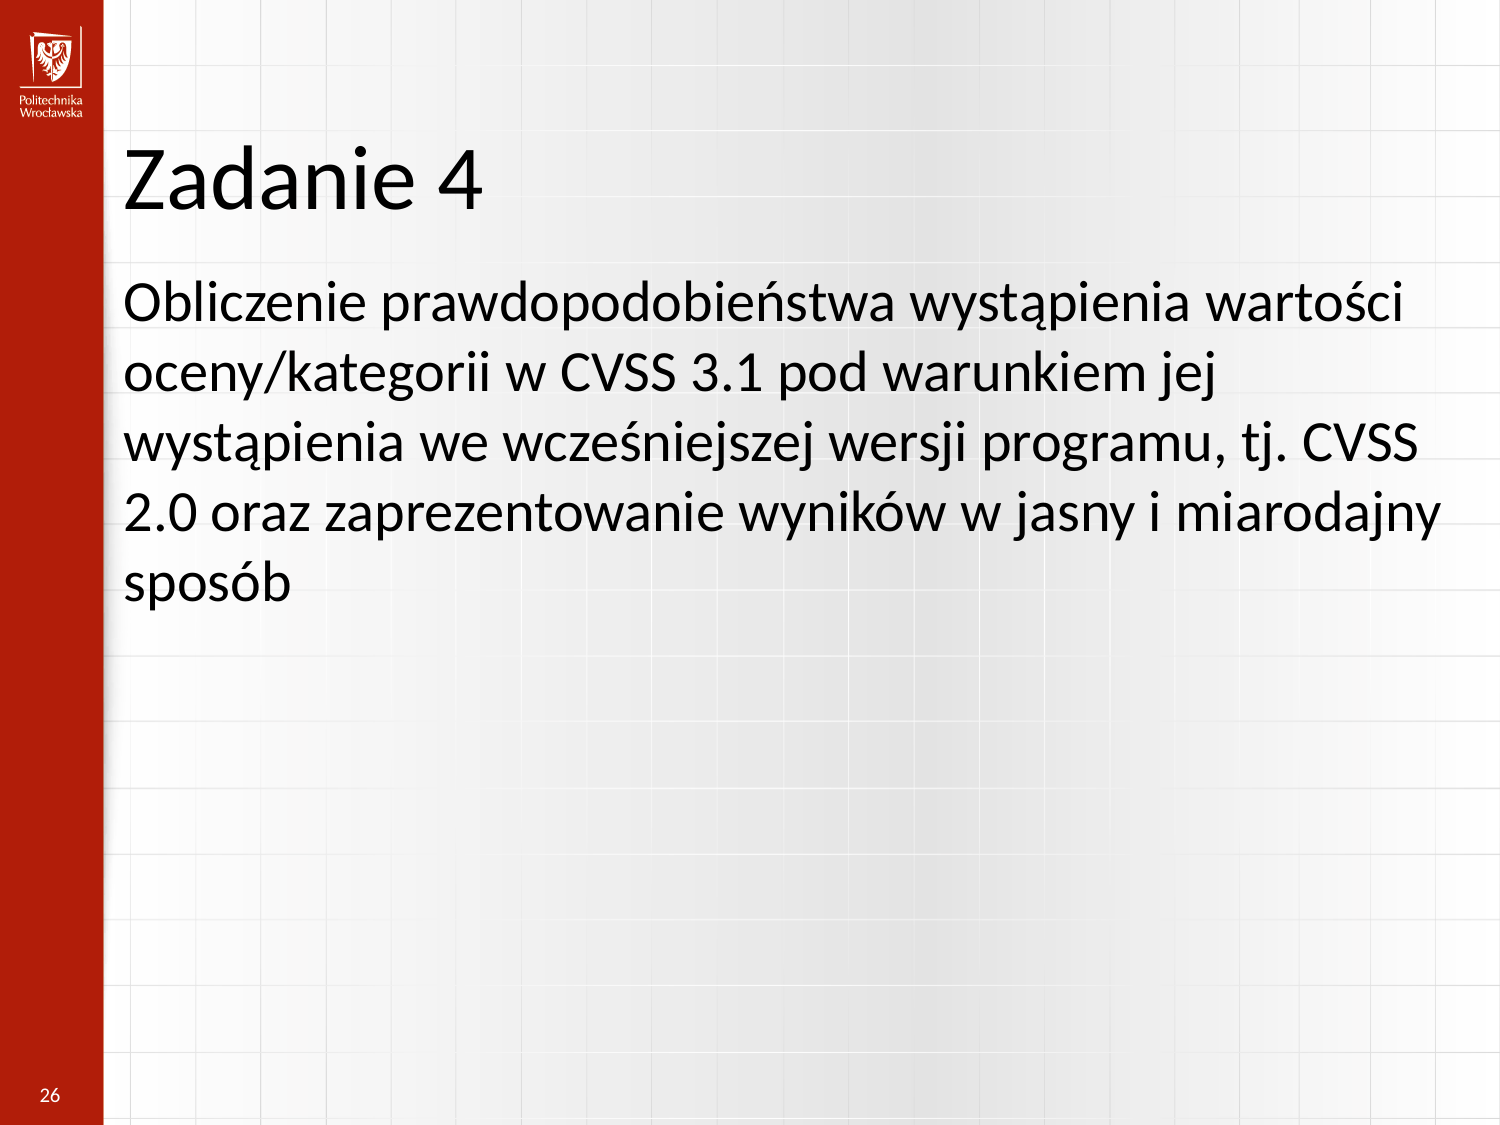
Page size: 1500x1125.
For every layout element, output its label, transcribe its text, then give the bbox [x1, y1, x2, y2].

list Zadanie 4 [123, 101, 1483, 244]
picture [0, 0, 1500, 1125]
list Obliczenie prawdopodobieństwa wystąpienia wartości oceny/kategorii w CVSS 3.1 pod warunkiem jej wystąpienia we wcześniejszej wersji programu, tj. CVSS 2.0 oraz zaprezentowanie wyników w jasny i miarodajny sposób [123, 255, 1480, 1118]
